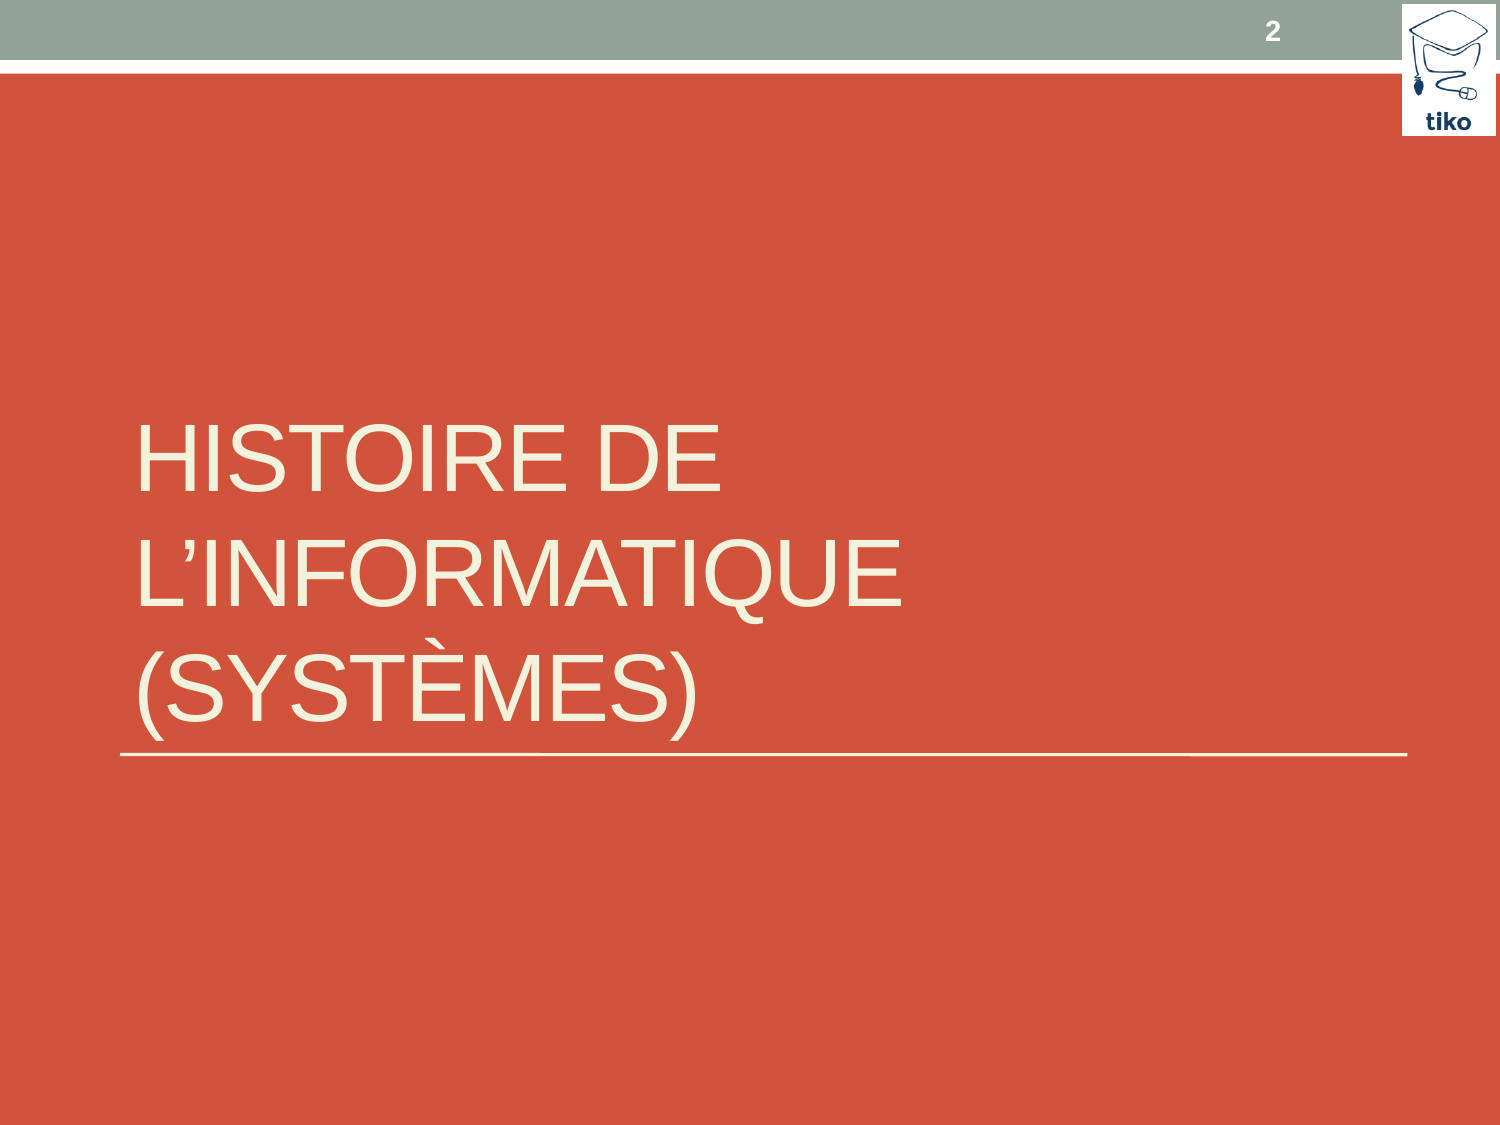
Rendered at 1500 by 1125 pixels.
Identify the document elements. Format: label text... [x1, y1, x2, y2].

picture [1402, 4, 1497, 136]
slide_number 2 [1250, 3, 1402, 57]
title Histoire de l’informatique (systèmes) [118, 387, 1394, 749]
